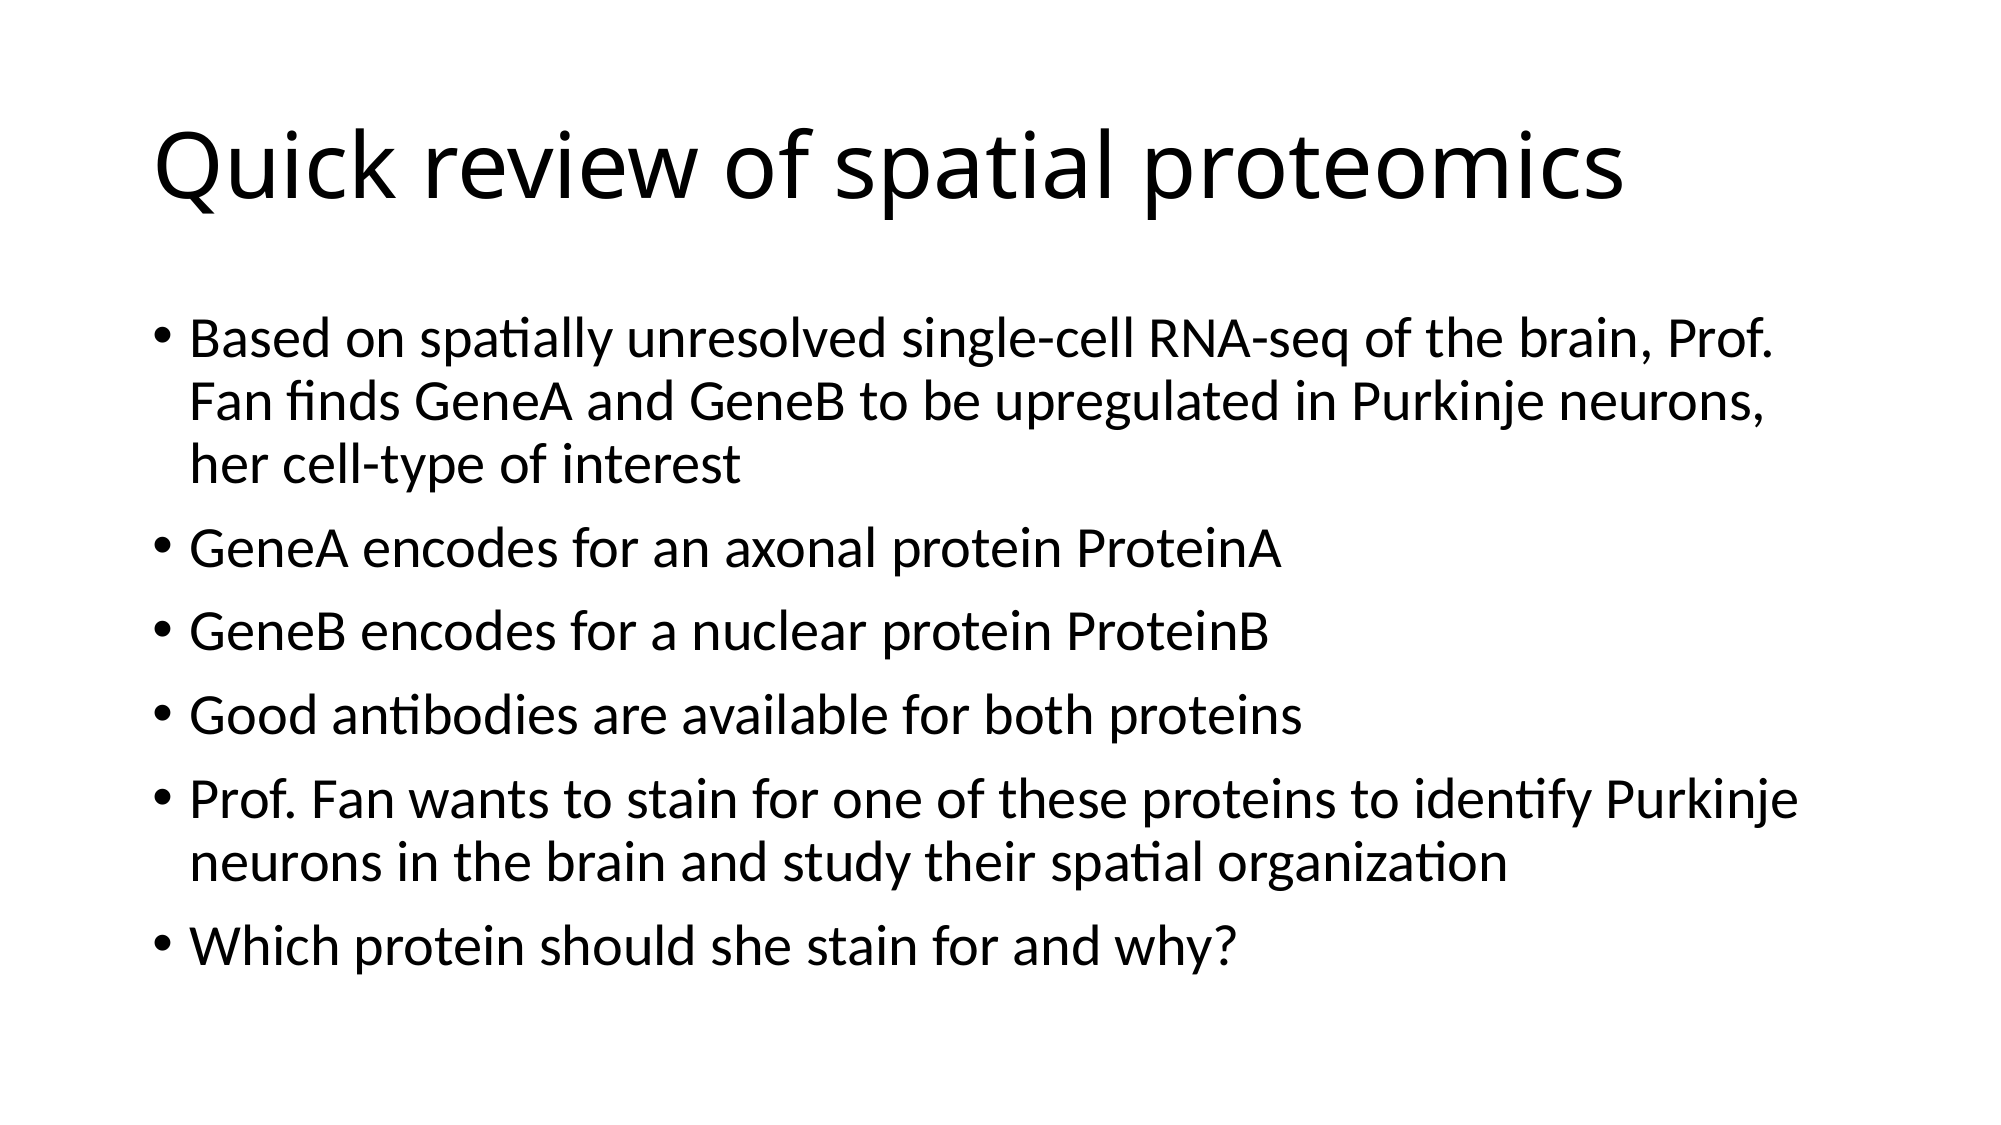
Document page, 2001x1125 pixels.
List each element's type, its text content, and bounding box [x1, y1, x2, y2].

title Quick review of spatial proteomics [137, 59, 1863, 278]
list Based on spatially unresolved single-cell RNA-seq of the brain, Prof. Fan finds GeneA and GeneB to be upregulated in Purkinje neurons, her cell-type of interest GeneA encodes for an axonal protein ProteinA GeneB encodes for a nuclear protein ProteinB Good antibodies are available for both proteins Prof. Fan wants to stain for one of these proteins to identify Purkinje neurons in the brain and study their spatial organization Which protein should she stain for and why? [137, 299, 1863, 1014]
